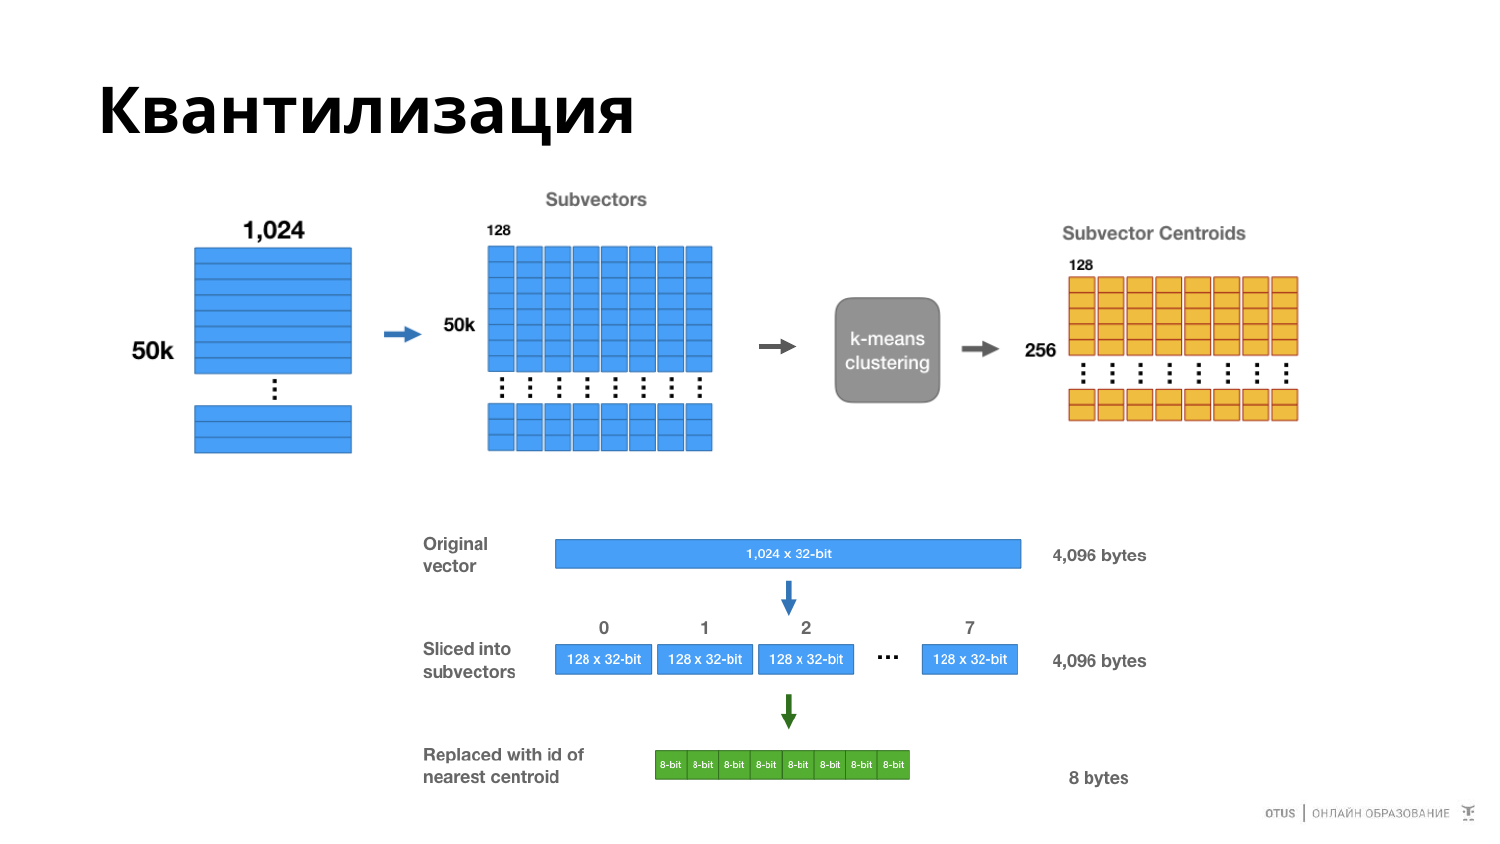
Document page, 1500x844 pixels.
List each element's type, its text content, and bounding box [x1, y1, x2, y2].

picture [1262, 799, 1475, 825]
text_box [783, 182, 1309, 437]
picture [407, 516, 1161, 802]
title Квантилизация [82, 54, 1480, 234]
picture [112, 159, 725, 488]
